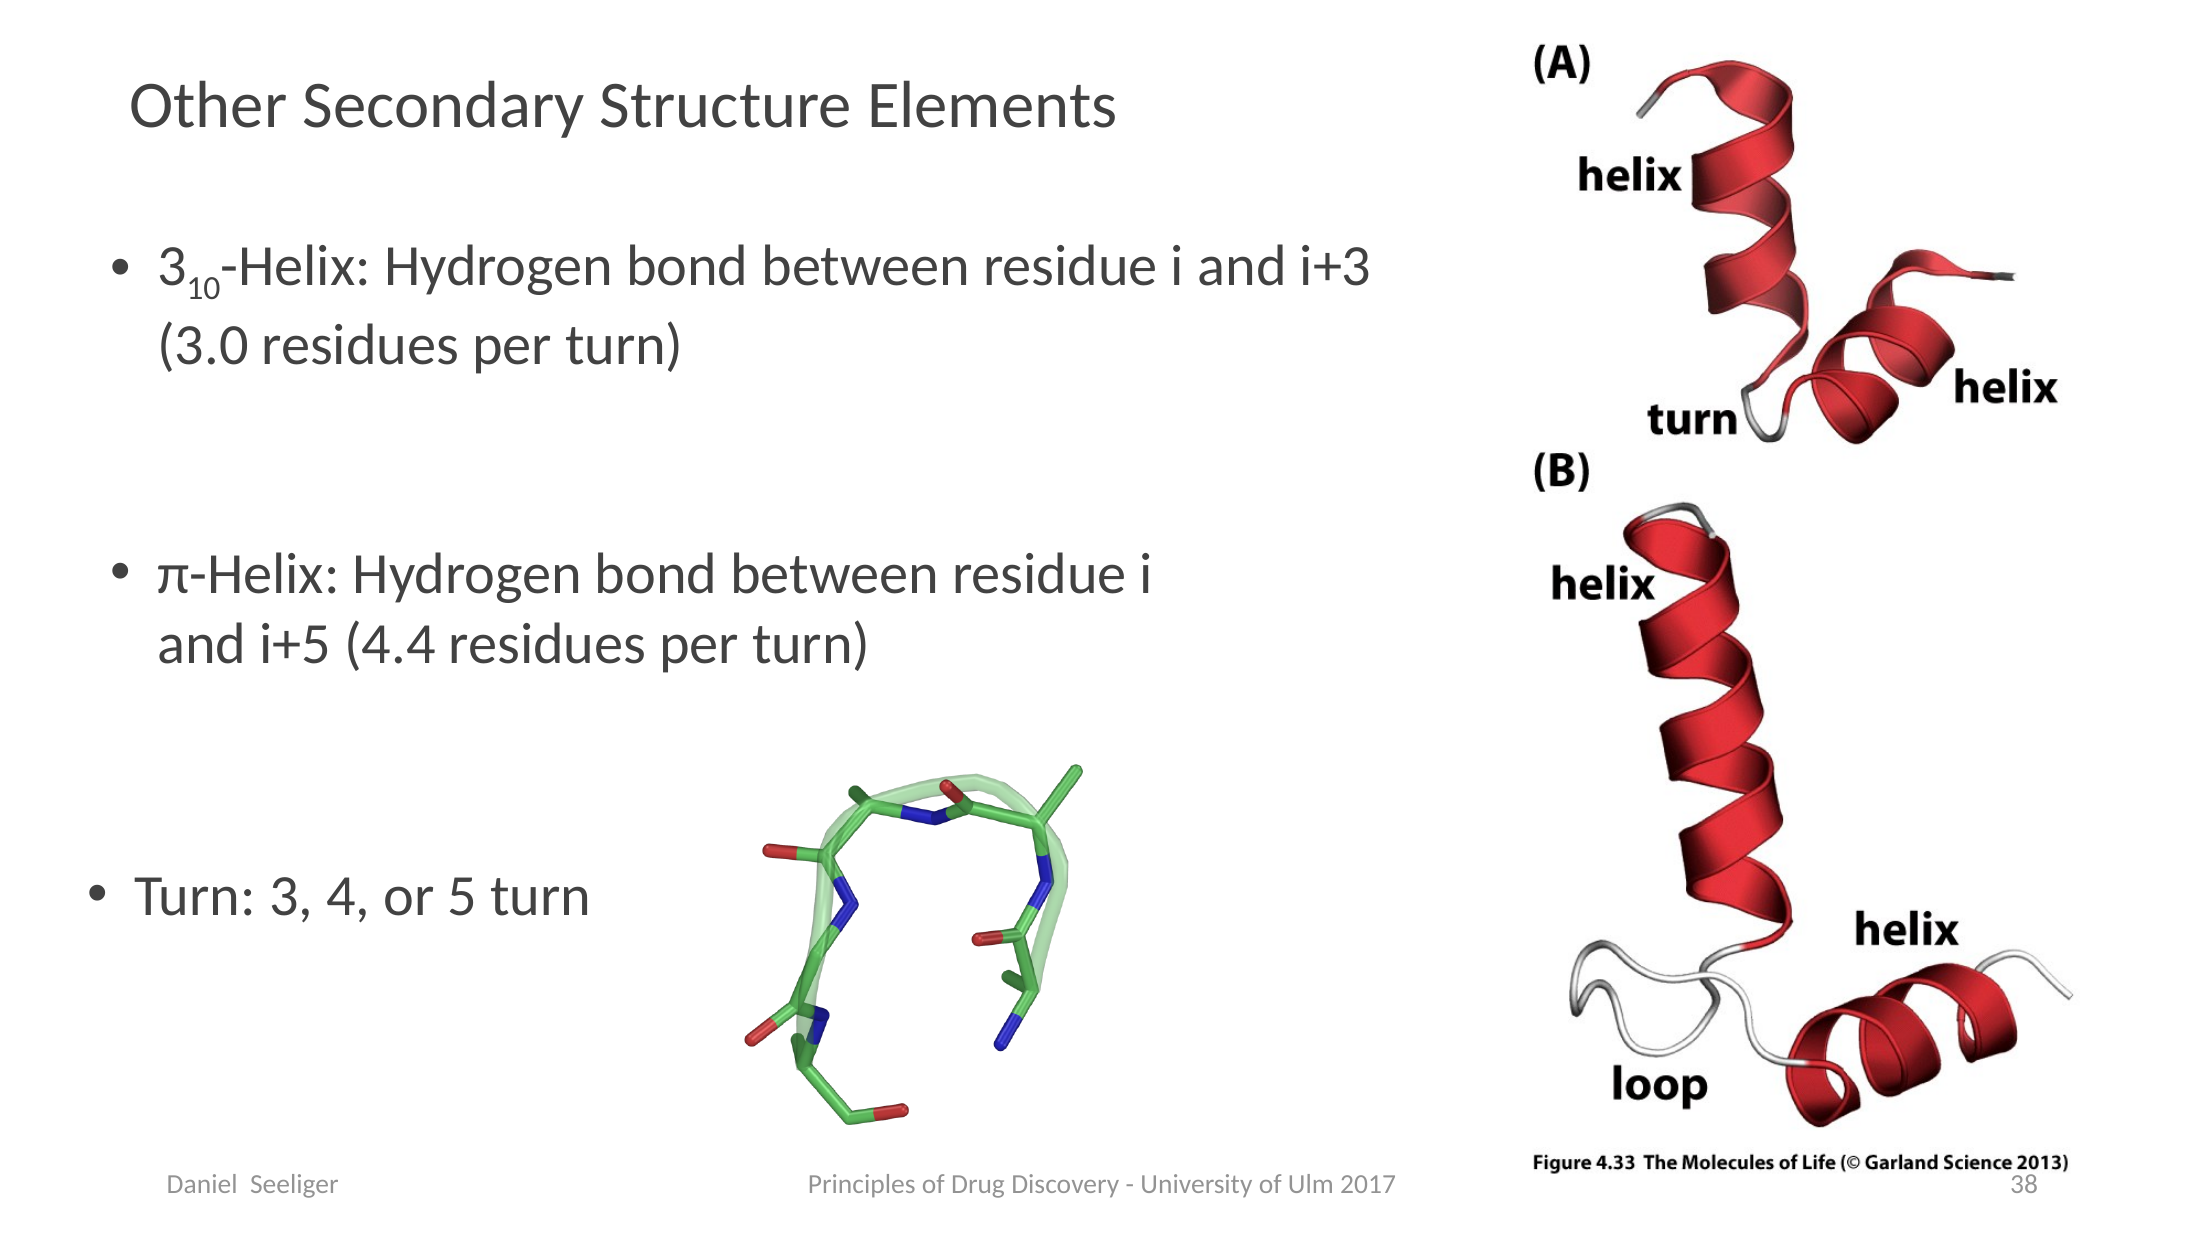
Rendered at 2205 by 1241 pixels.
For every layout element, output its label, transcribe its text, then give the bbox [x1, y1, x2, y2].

text_box Other Secondary Structure Elements [114, 53, 1133, 149]
text_box Turn: 3, 4, or 5 turn [72, 849, 620, 935]
slide_number 38 [1557, 1178, 2054, 1216]
picture [706, 712, 1153, 1159]
footer Principles of Drug Discovery - University of Ulm 2017 [730, 1149, 1475, 1216]
text_box 310-Helix: Hydrogen bond between residue i and i+3 (3.0 residues per turn) [95, 219, 1489, 384]
picture [1524, 35, 2093, 1178]
text_box π-Helix: Hydrogen bond between residue i and i+5 (4.4 residues per turn) [95, 527, 1198, 683]
slide_number Daniel Seeliger [151, 1149, 648, 1216]
